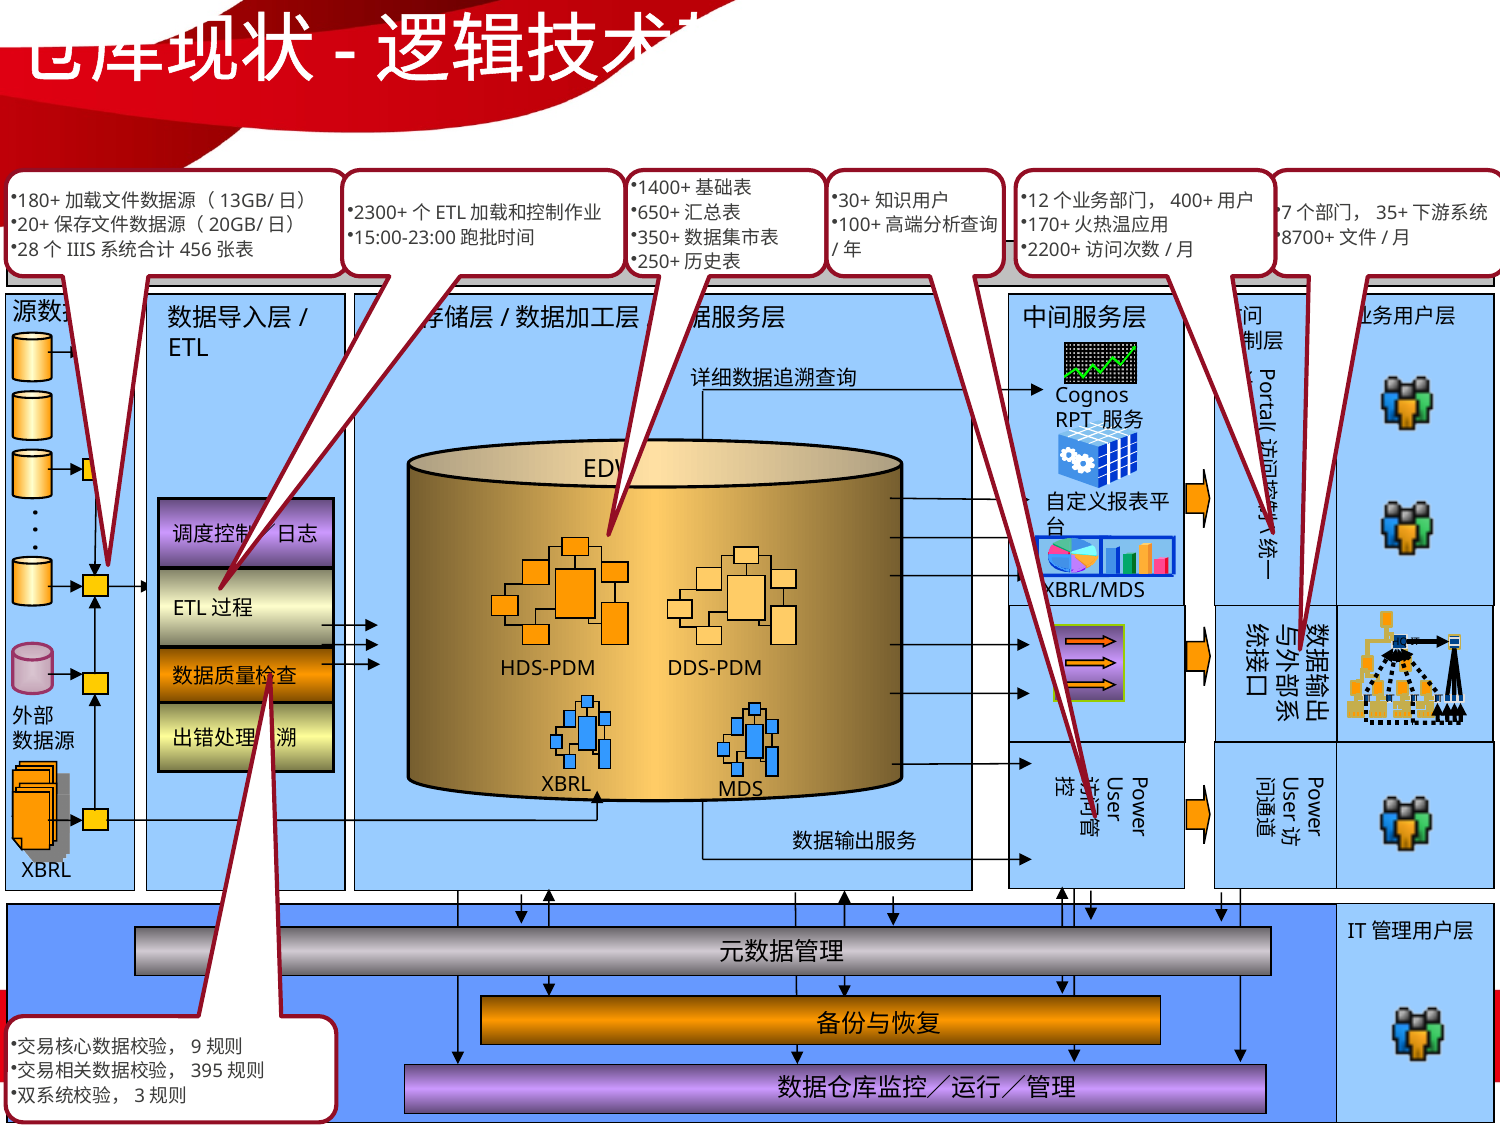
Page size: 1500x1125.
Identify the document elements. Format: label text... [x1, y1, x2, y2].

picture [0, 0, 1500, 1125]
text_box 1400+基础表 650+汇总表 350+数据集市表 250+历史表 [623, 167, 827, 240]
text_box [5, 240, 1500, 1123]
text_box 2300+个ETL加载和控制作业 15:00-23:00跑批时间 [340, 167, 625, 240]
text_box 12个业务部门，400+用户 170+火热温应用 2200+访问次数/月 [1013, 167, 1278, 240]
text_box 180+加载文件数据源（13GB/日） 20+保存文件数据源（20GB/日） 28个IIIS系统合计456张表 [3, 167, 345, 241]
text_box 30+知识用户 100+高端分析查询/年 [824, 167, 1006, 240]
text_box 7个部门，35+下游系统 8700+文件/月 [1273, 167, 1500, 240]
text_box 仓库现状-逻辑技术架构 [0, 0, 1016, 121]
